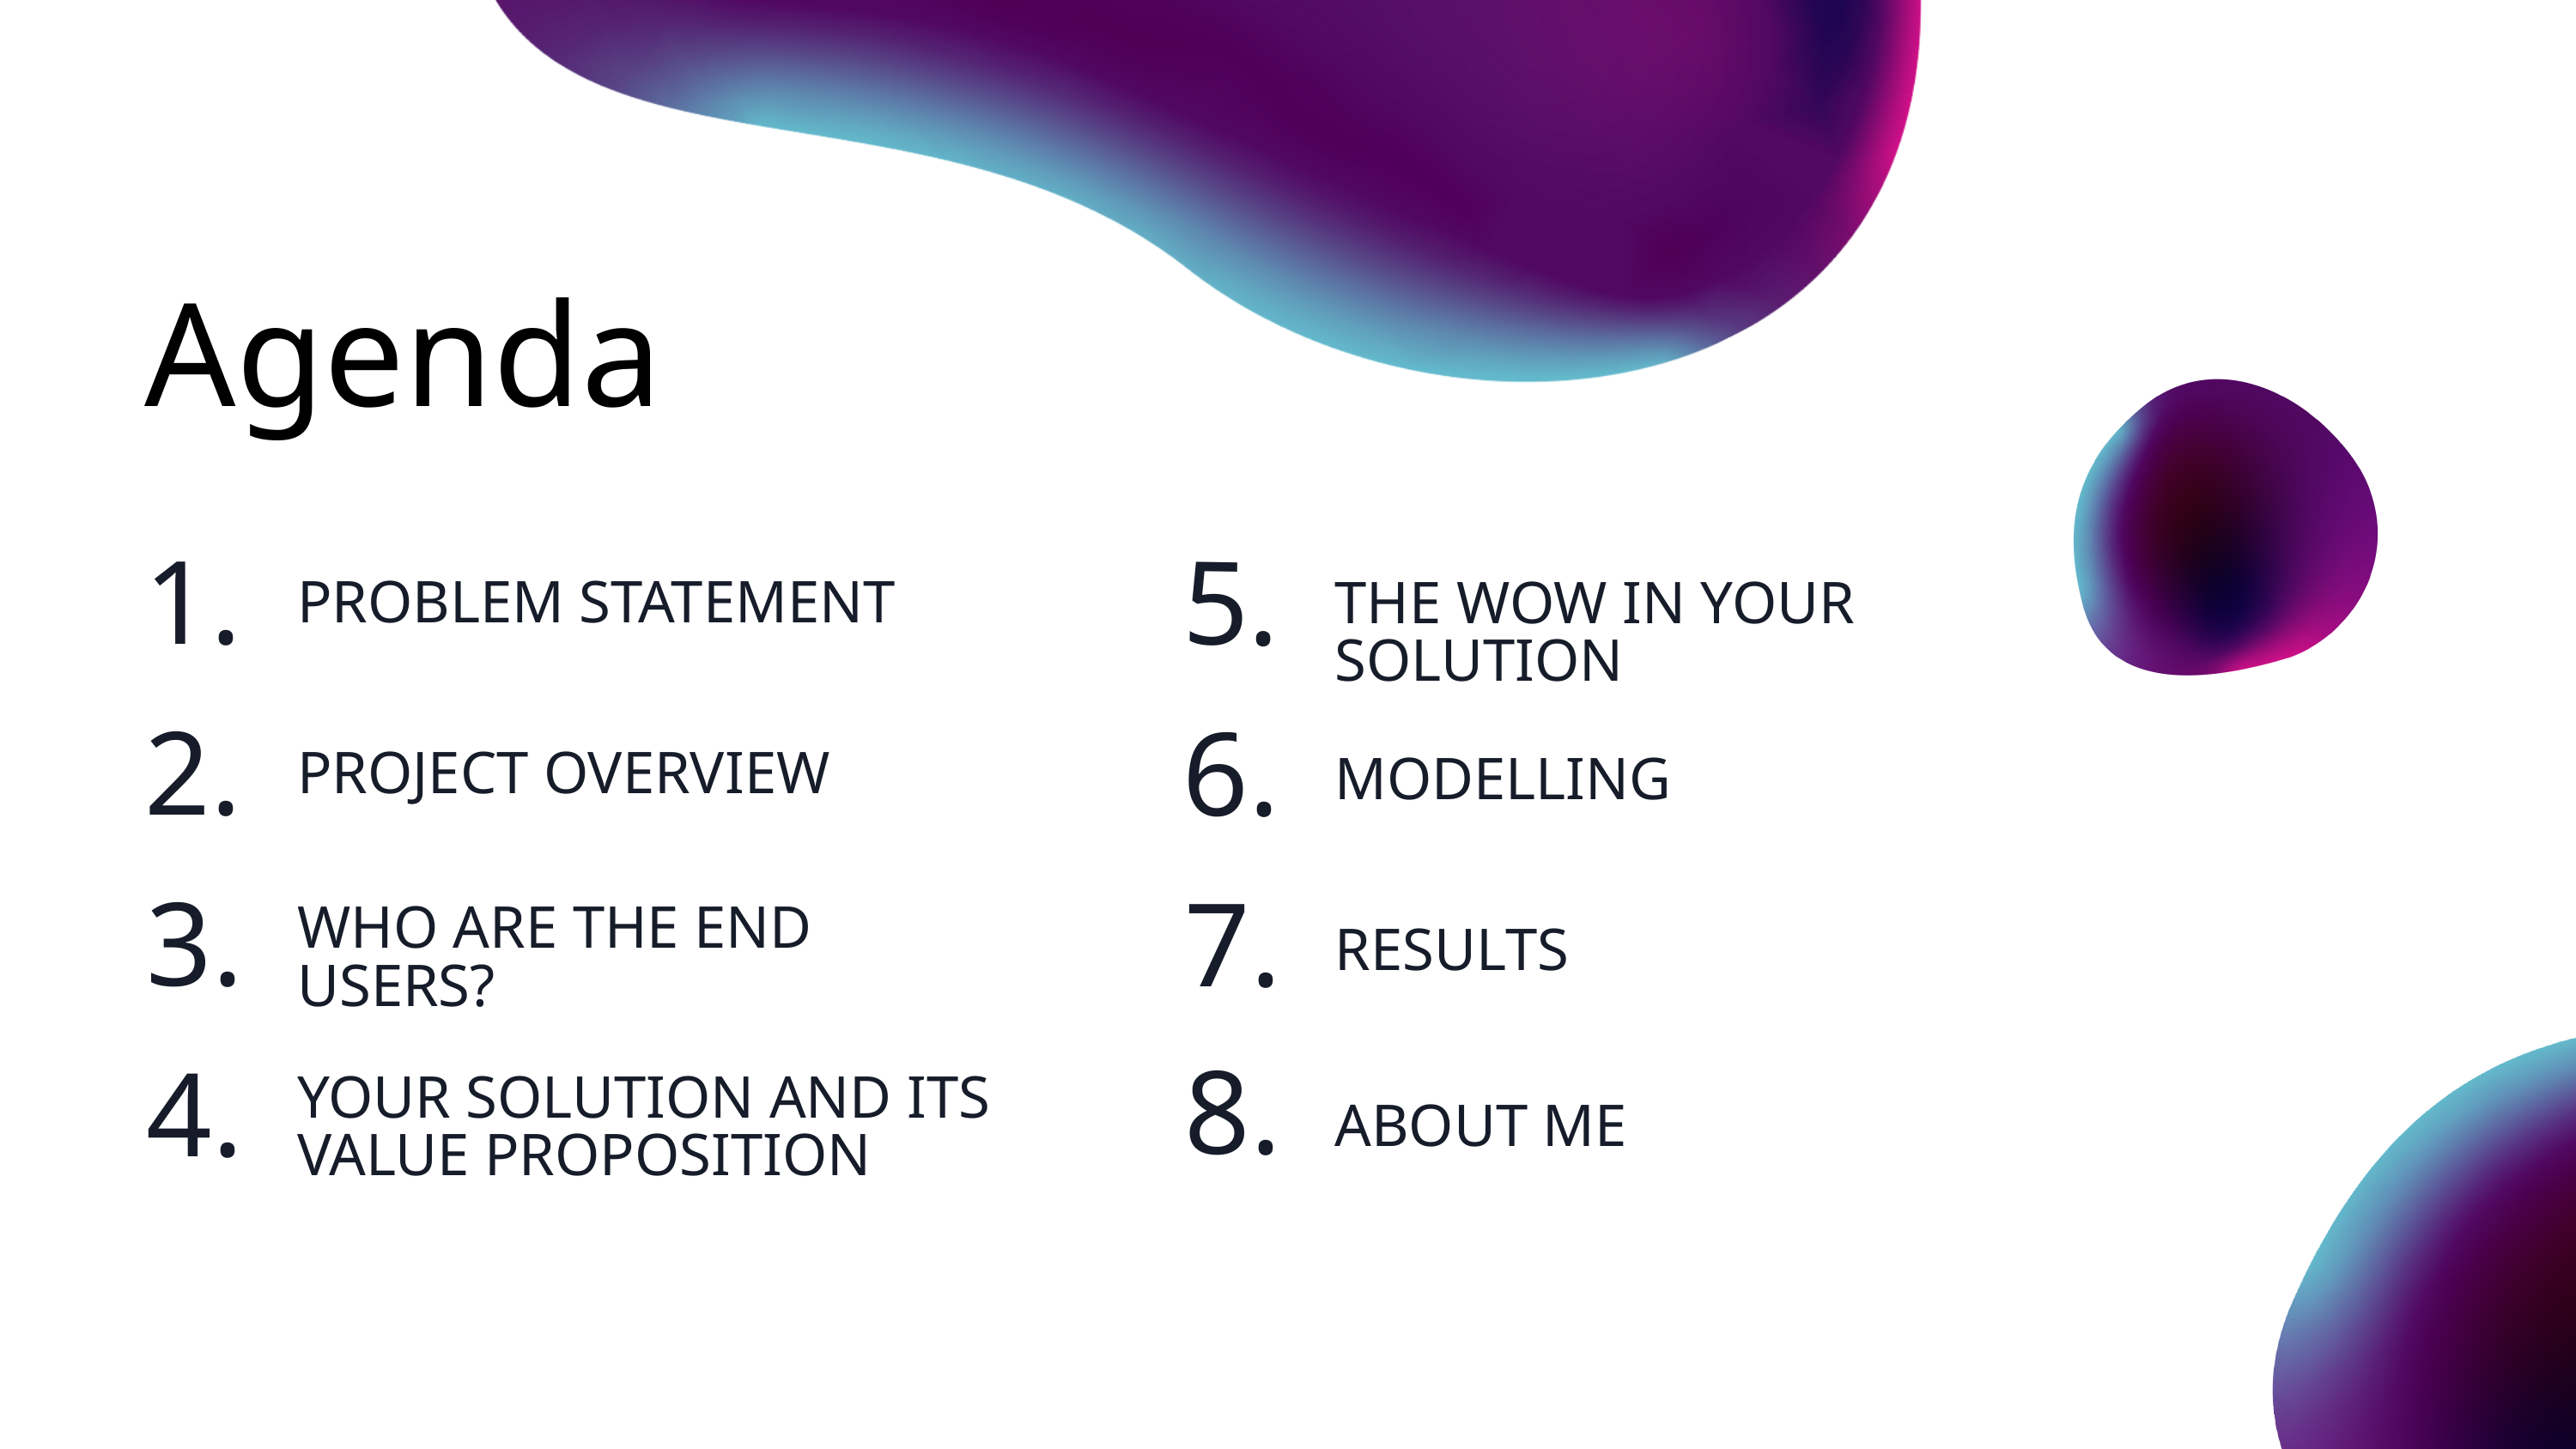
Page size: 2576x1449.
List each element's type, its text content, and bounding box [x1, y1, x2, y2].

picture [497, 0, 2063, 538]
text_box Agenda [144, 266, 522, 435]
picture [2235, 1029, 2576, 1449]
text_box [144, 538, 2003, 1191]
picture [2003, 325, 2431, 752]
